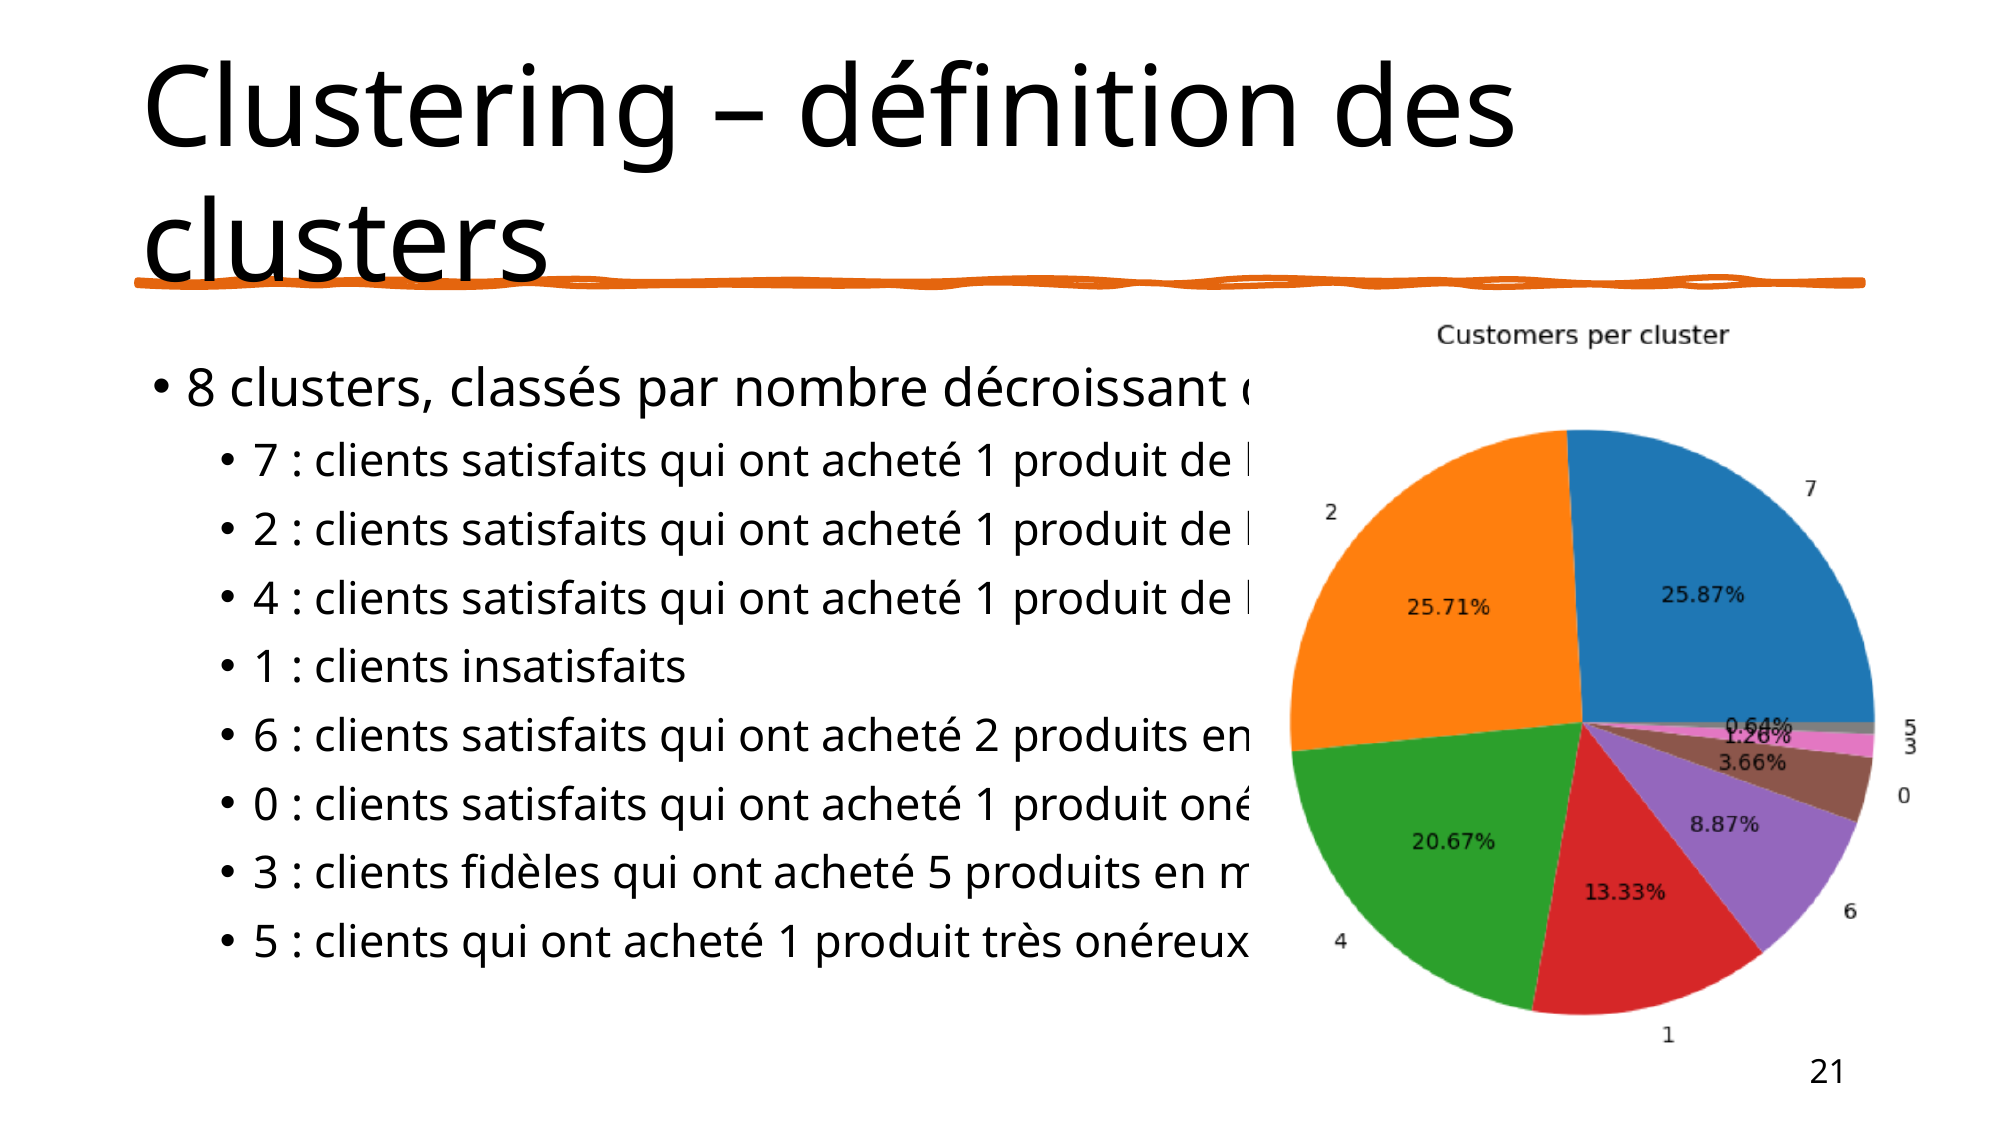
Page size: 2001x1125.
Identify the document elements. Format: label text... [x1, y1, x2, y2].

slide_number 21 [1412, 1057, 1863, 1103]
title Clustering – définition des clusters [126, 59, 1851, 278]
picture [1249, 314, 1931, 1057]
list 8 clusters, classés par nombre décroissant de clients : 7 : clients satisfaits qui ont acheté 1 produit de la catégorie “fashion & gifts” 2 : clients satisfaits qui ont acheté 1 produit de la catégorie “home & works” 4 : clients satisfaits qui ont acheté 1 produit de la catégorie “culture & tech” 1 : clients insatisfaits 6 : clients satisfaits qui ont acheté 2 produits en moyenne 0 : clients satisfaits qui ont acheté 1 produit onéreux 3 : clients fidèles qui ont acheté 5 produits en moyenne 5 : clients qui ont acheté 1 produit très onéreux [137, 340, 1249, 1014]
